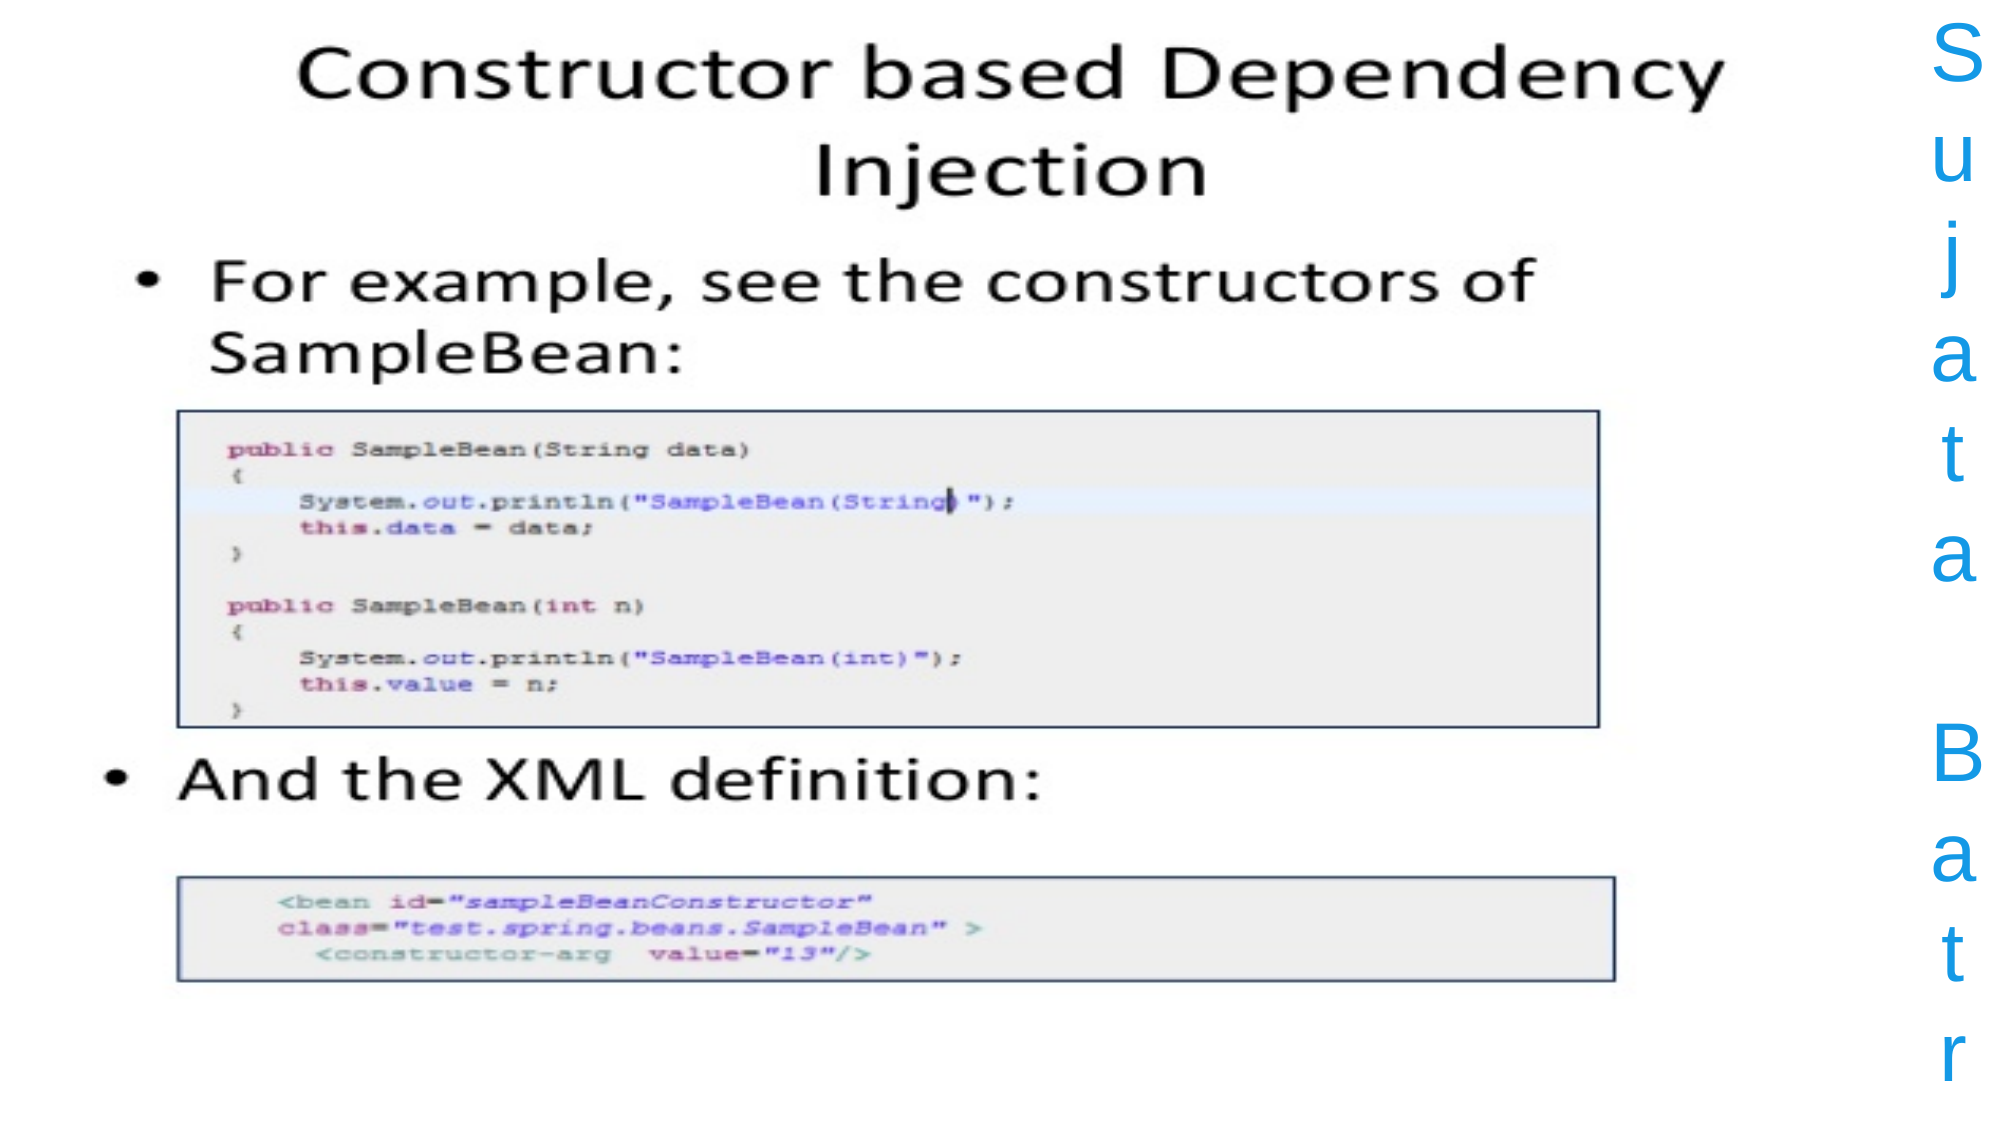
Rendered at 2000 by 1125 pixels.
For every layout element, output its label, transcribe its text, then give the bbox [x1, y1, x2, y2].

text_box Sujata Batra [1915, 0, 1991, 1125]
picture [92, 16, 1932, 999]
